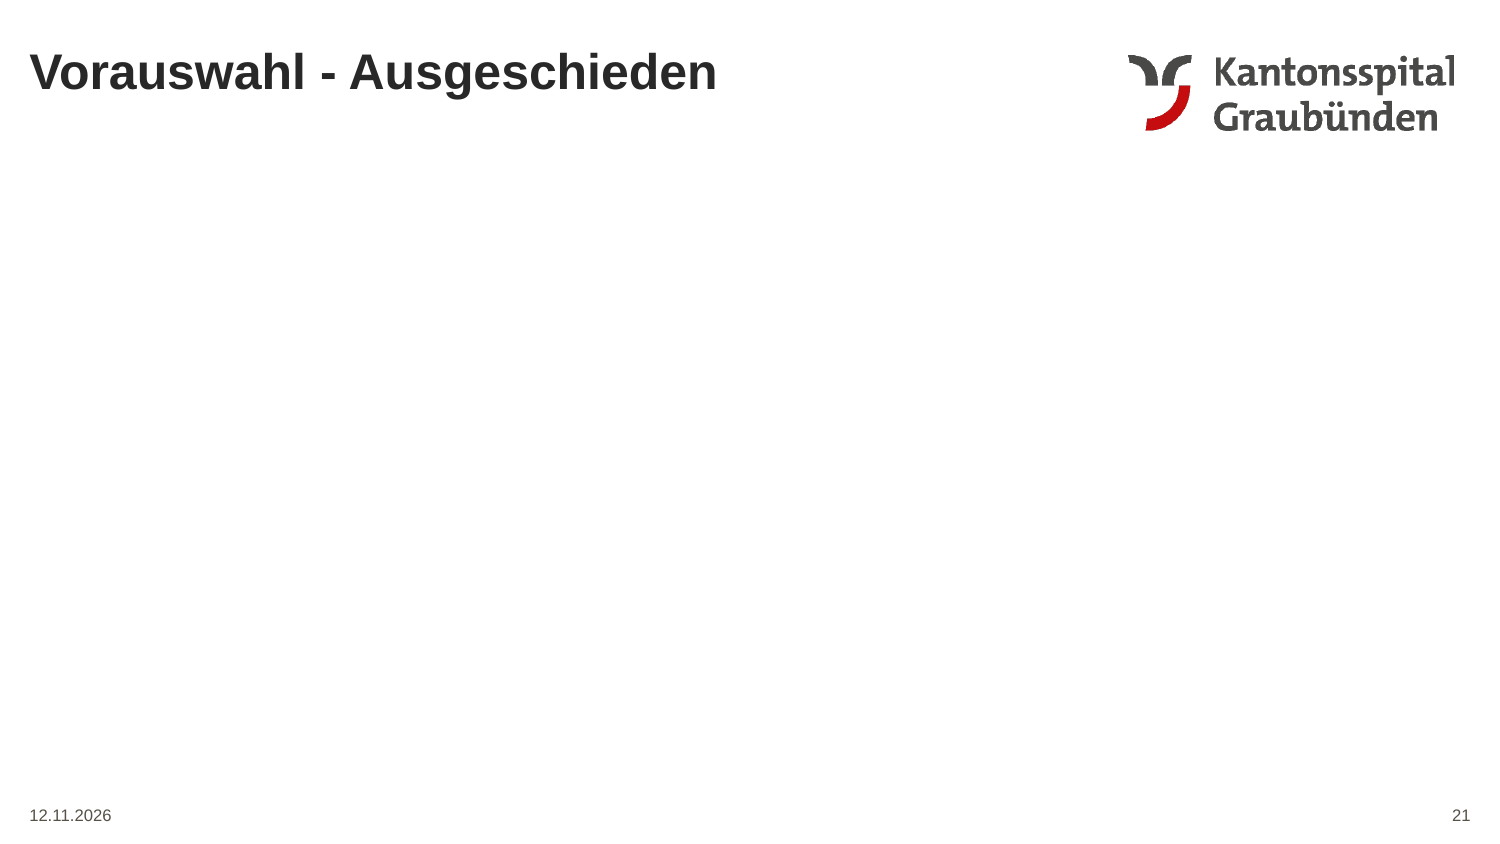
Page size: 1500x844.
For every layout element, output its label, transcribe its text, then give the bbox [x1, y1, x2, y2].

slide_number 21 [1316, 799, 1471, 830]
picture [1128, 55, 1454, 131]
list Vorauswahl - Ausgeschieden [29, 32, 1117, 157]
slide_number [29, 799, 296, 830]
